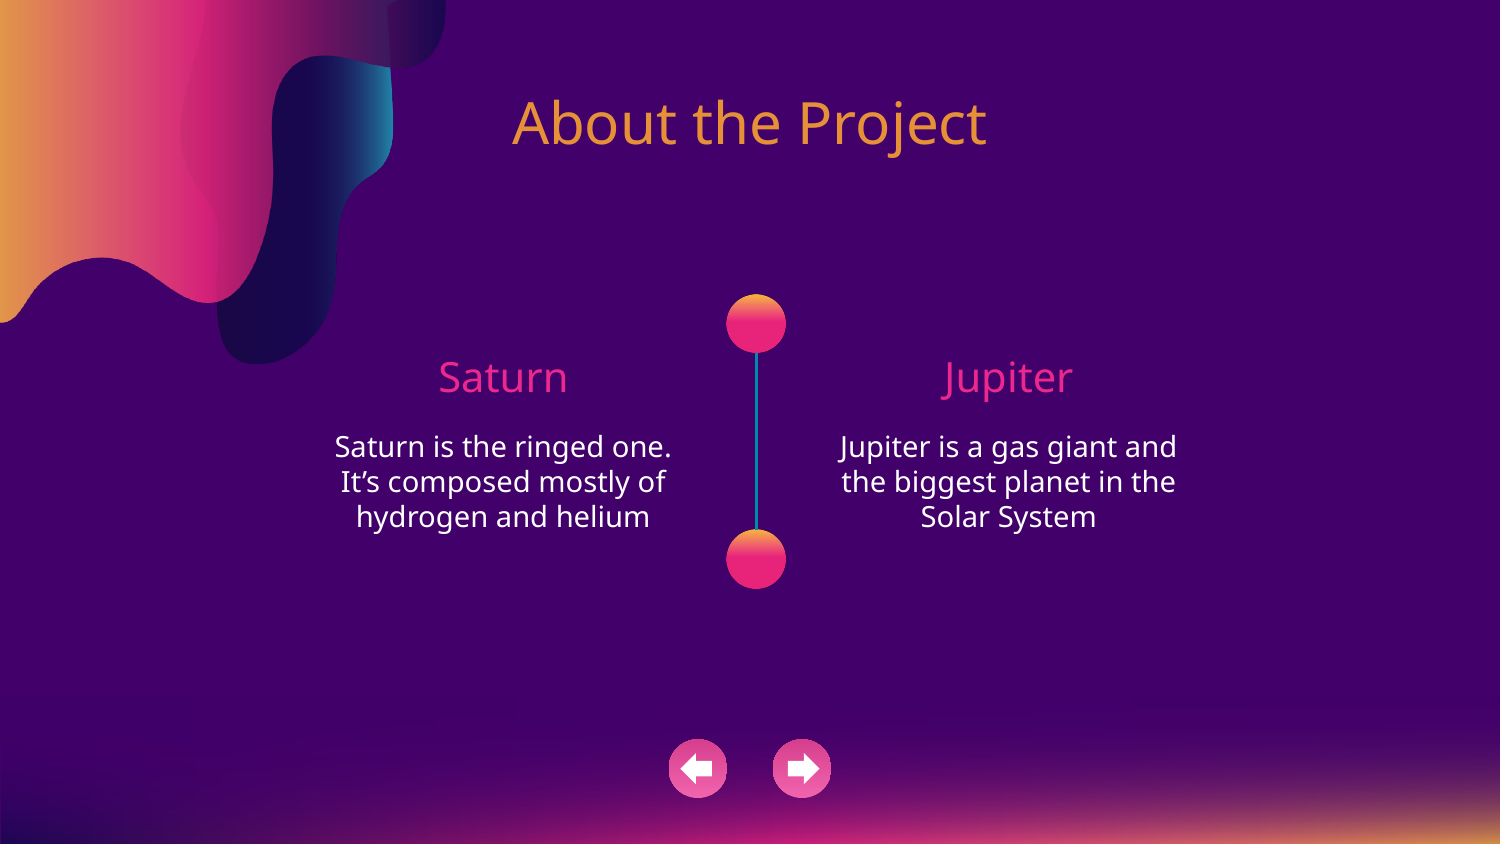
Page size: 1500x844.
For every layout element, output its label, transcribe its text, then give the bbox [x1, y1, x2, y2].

picture [726, 529, 786, 589]
text_box [680, 753, 712, 785]
text_box [787, 753, 820, 785]
text_box [668, 739, 728, 799]
picture [0, 663, 1500, 844]
text_box [772, 739, 832, 799]
subtitle Jupiter [809, 328, 1209, 413]
list Jupiter is a gas giant and the biggest planet in the Solar System [809, 413, 1209, 594]
title About the Project [116, 71, 1383, 166]
picture [0, 0, 446, 364]
list Saturn is the ringed one. It’s composed mostly of hydrogen and helium [304, 413, 703, 594]
picture [726, 294, 786, 354]
subtitle Saturn [304, 328, 703, 413]
